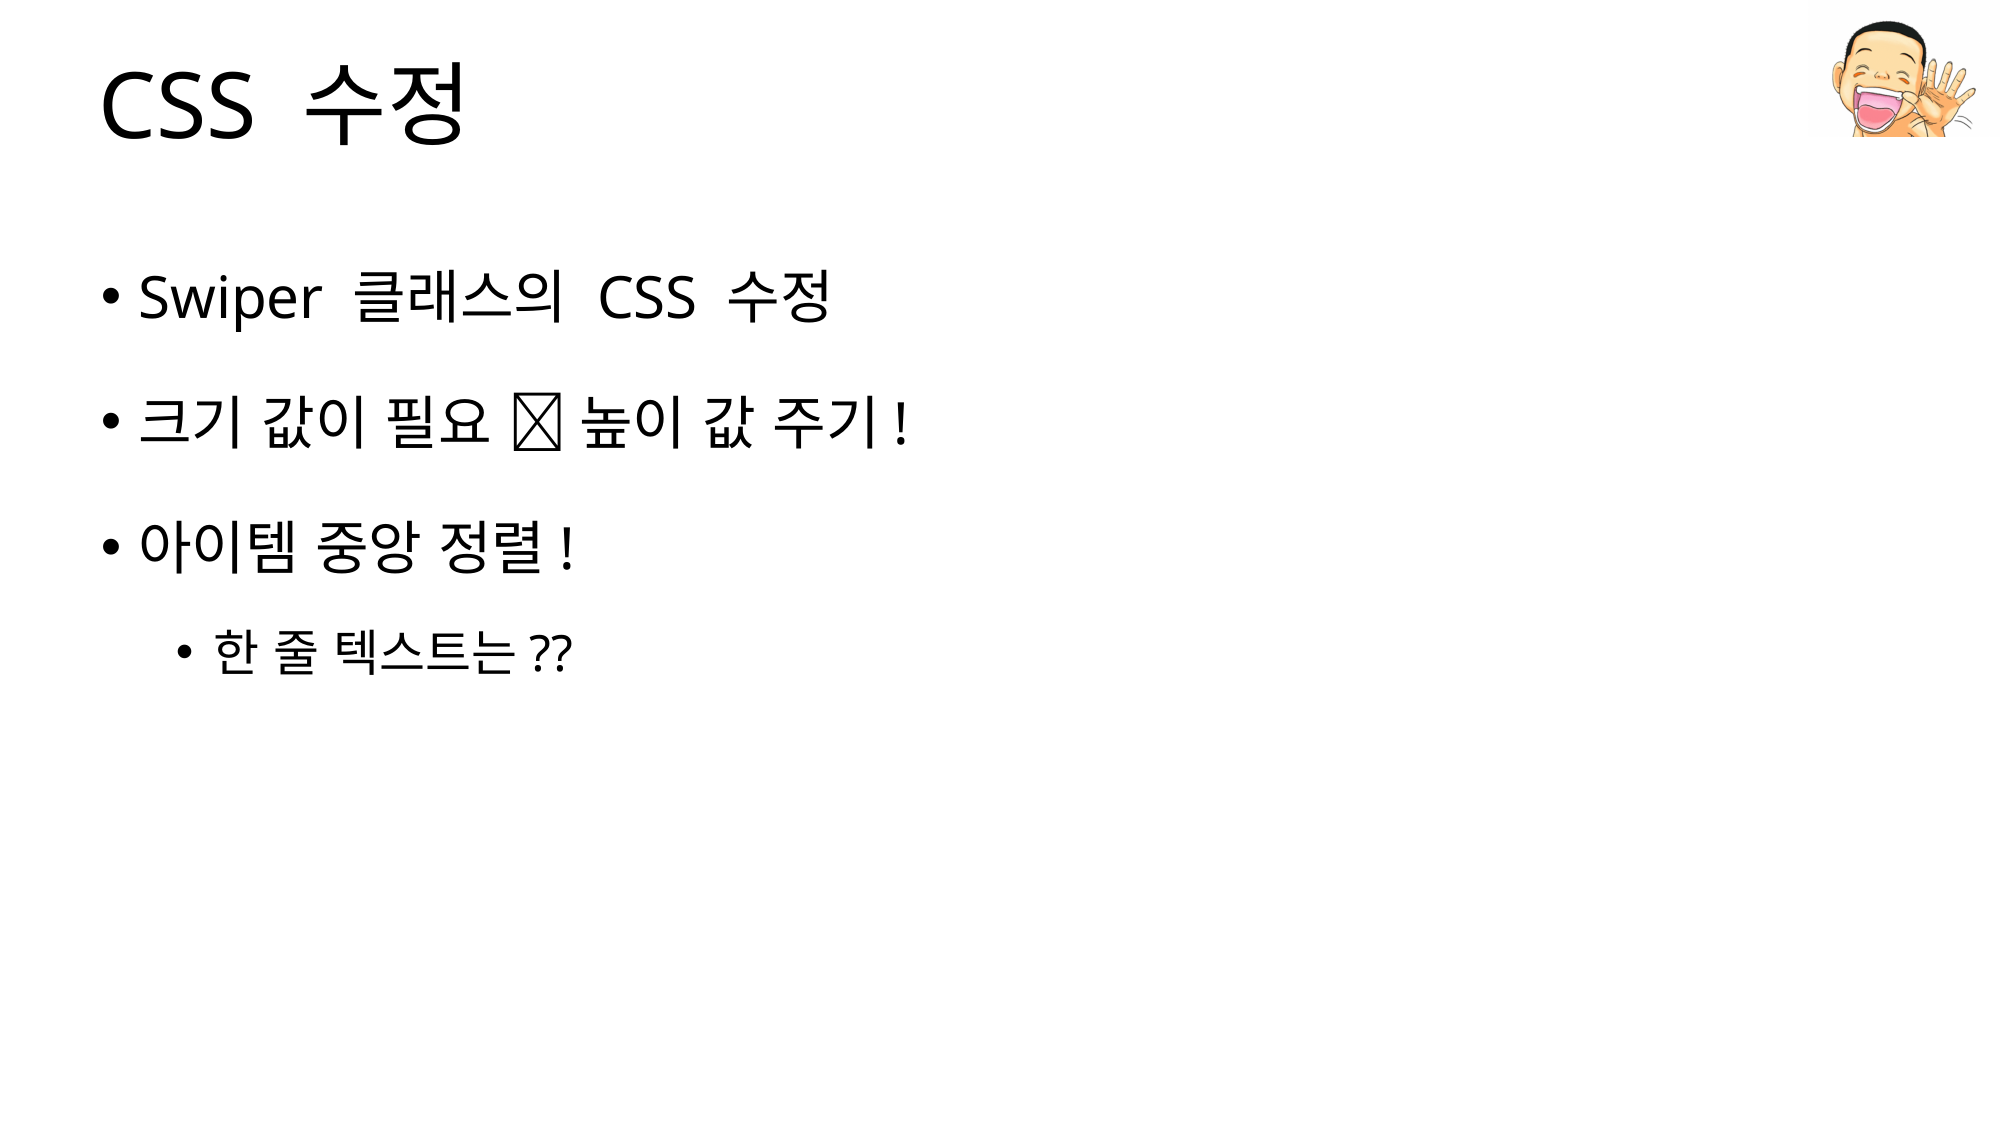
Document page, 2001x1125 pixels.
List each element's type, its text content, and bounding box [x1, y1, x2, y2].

text_box Swiper 클래스의 CSS 수정 크기 값이 필요  높이 값 주기! 아이템 중앙 정렬! 한 줄 텍스트는?? [85, 217, 1863, 1077]
title CSS 수정 [83, 0, 1931, 218]
picture [1931, 0, 2000, 137]
